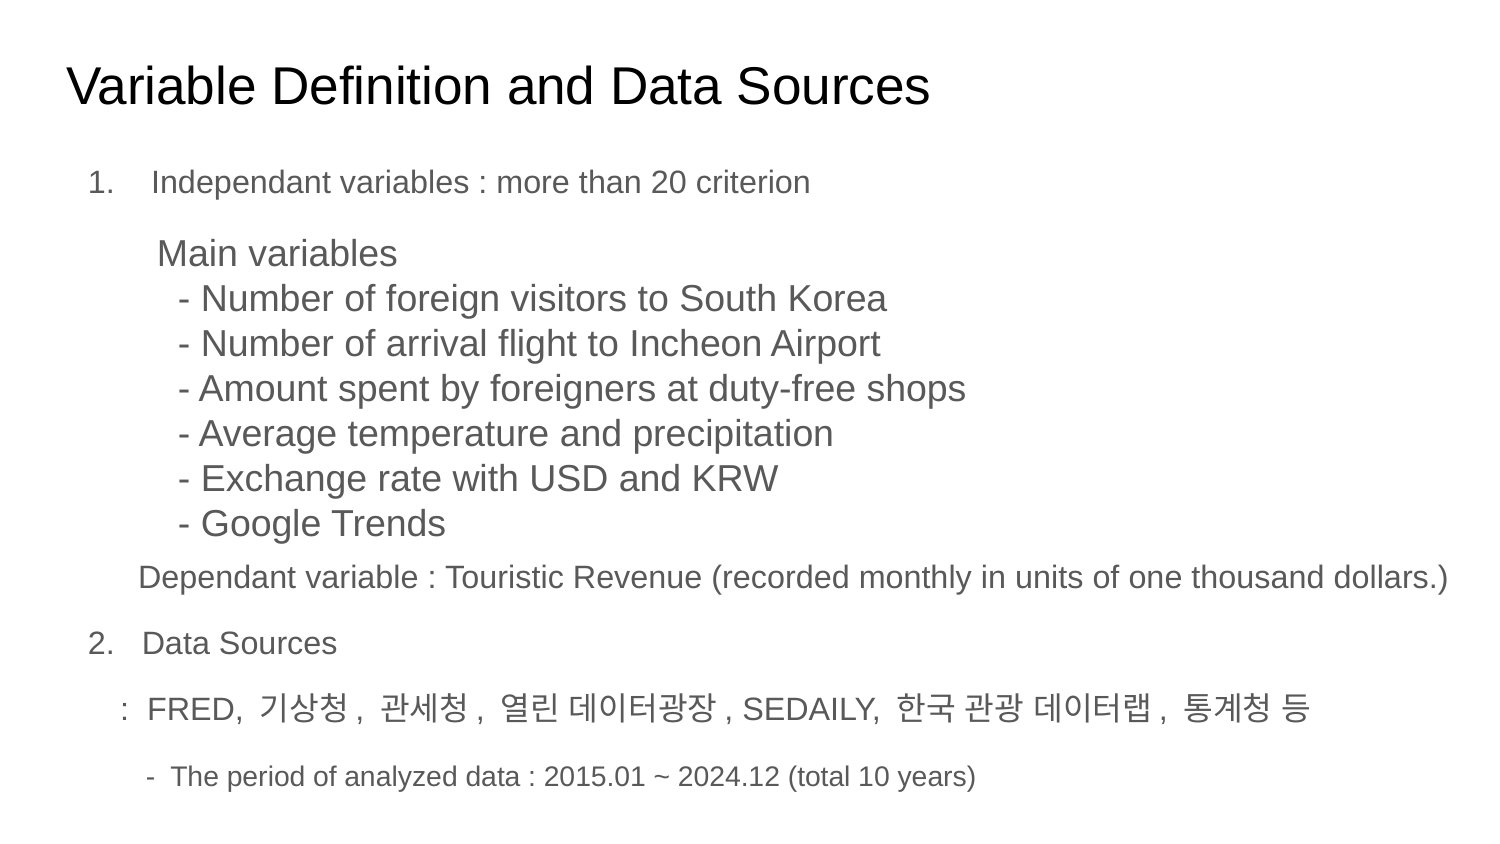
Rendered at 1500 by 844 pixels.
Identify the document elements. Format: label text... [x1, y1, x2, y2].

title Variable Definition and Data Sources [51, 36, 1449, 131]
list Independant variables : more than 20 criterion Dependant variable : Touristic Revenue (recorded monthly in units of one thousand dollars.) Data Sources : FRED, 기상청, 관세청, 열린 데이터광장, SEDAILY, 한국 관광 데이터랩, 통계청 등 - The period of analyzed data : 2015.01 ~ 2024.12 (total 10 years) [51, 140, 1500, 814]
text_box Main variables - Number of foreign visitors to South Korea - Number of arrival flight to Incheon Airport - Amount spent by foreigners at duty-free shops - Average temperature and precipitation - Exchange rate with USD and KRW - Google Trends [141, 213, 1392, 529]
